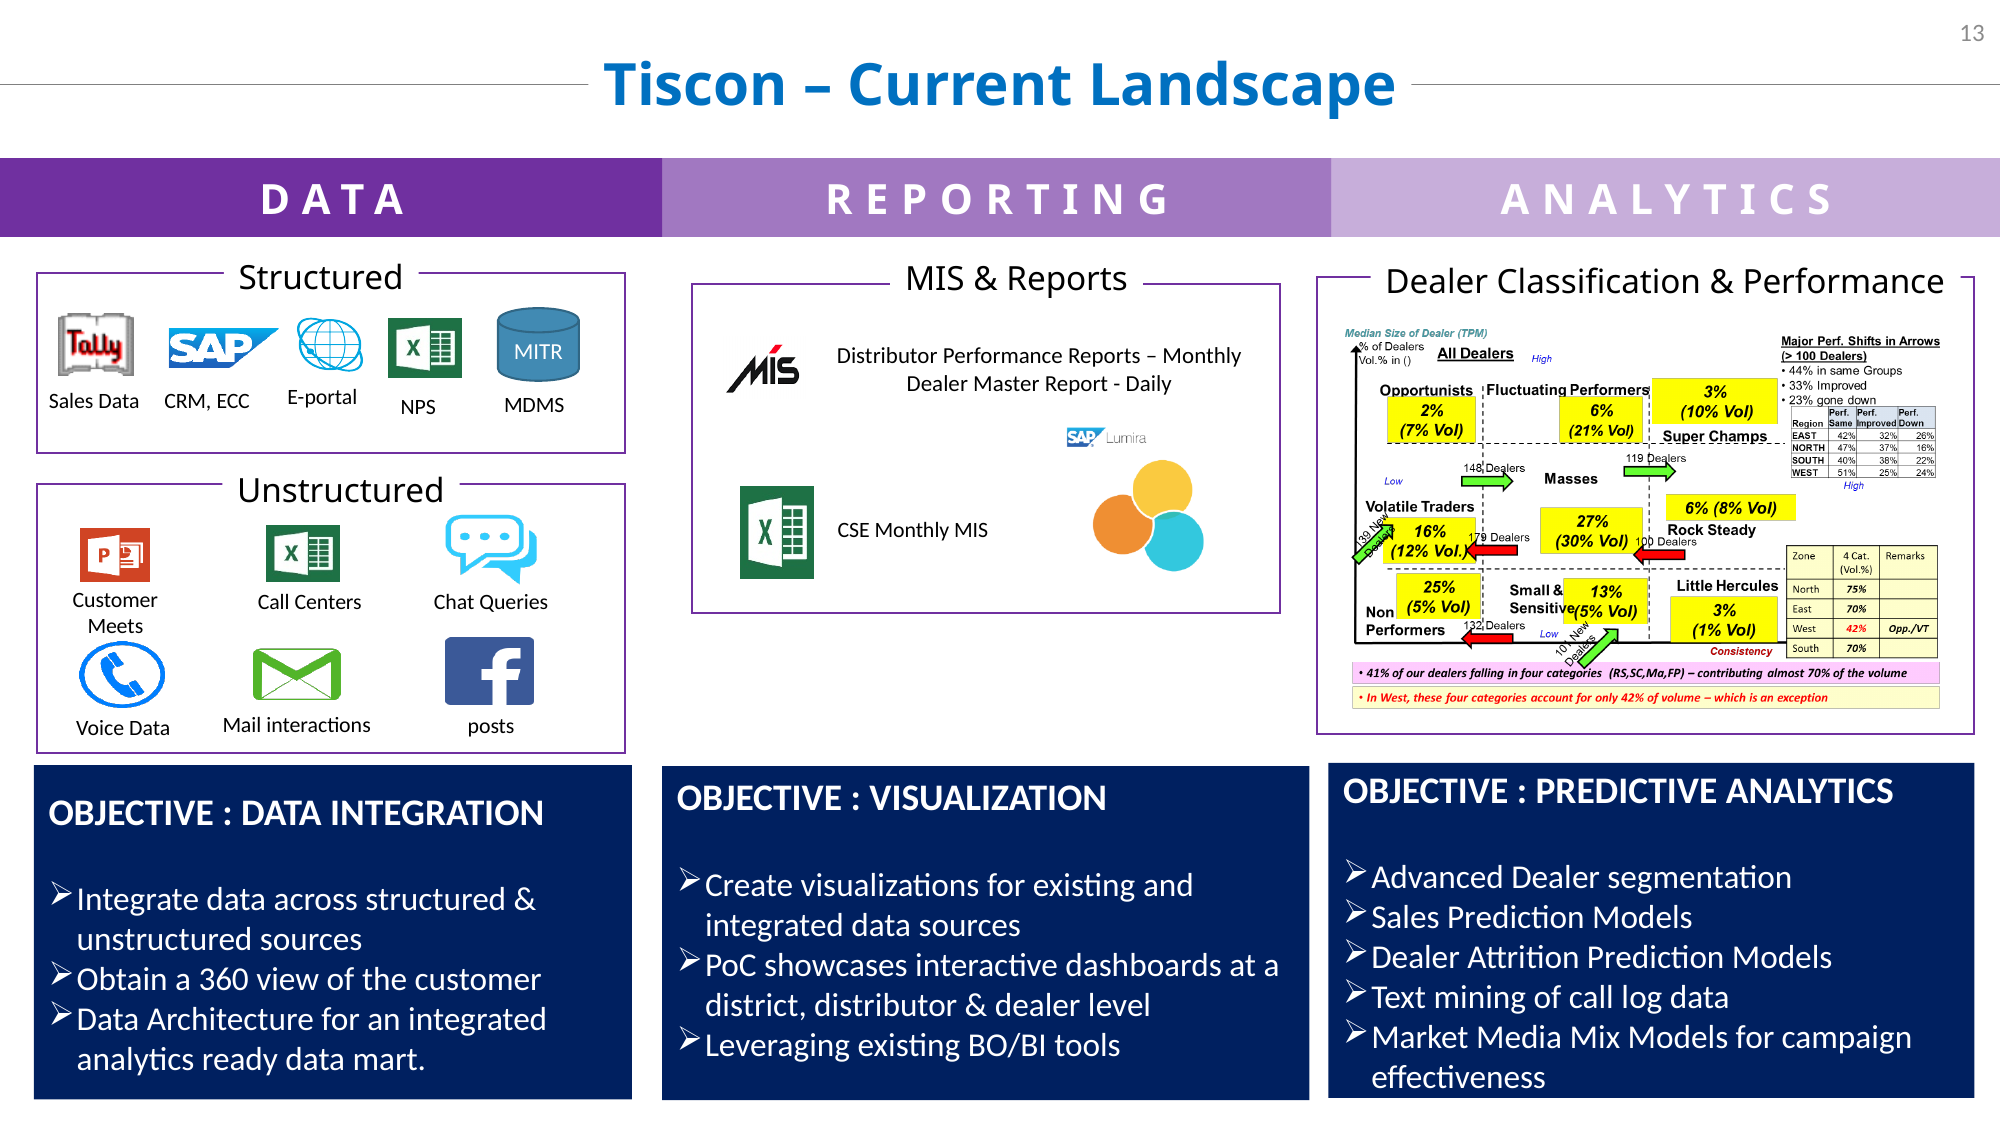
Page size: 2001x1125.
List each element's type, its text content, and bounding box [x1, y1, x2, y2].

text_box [0, 158, 2000, 237]
text_box OBJECTIVE : VISUALIZATION Create visualizations for existing and integrated data sources PoC showcases interactive dashboards at a district, distributor & dealer level Leveraging existing BO/BI tools [662, 766, 1310, 1101]
picture [1060, 420, 1236, 597]
text_box OBJECTIVE : DATA INTEGRATION Integrate data across structured & unstructured sources Obtain a 360 view of the customer Data Architecture for an integrated analytics ready data mart. [33, 765, 632, 1100]
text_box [33, 248, 632, 454]
picture [1338, 323, 1949, 713]
text_box [1316, 276, 1975, 735]
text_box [0, 38, 2000, 125]
text_box 13 [1549, 1, 2000, 38]
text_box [24, 462, 625, 753]
text_box Dealer Classification & Performance [1370, 253, 1961, 308]
text_box OBJECTIVE : PREDICTIVE ANALYTICS Advanced Dealer segmentation Sales Prediction Models Dealer Attrition Prediction Models Text mining of call log data Market Media Mix Models for campaign effectiveness [1328, 762, 1975, 1098]
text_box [692, 249, 1301, 614]
slide_number 7 [1412, 1098, 1863, 1103]
